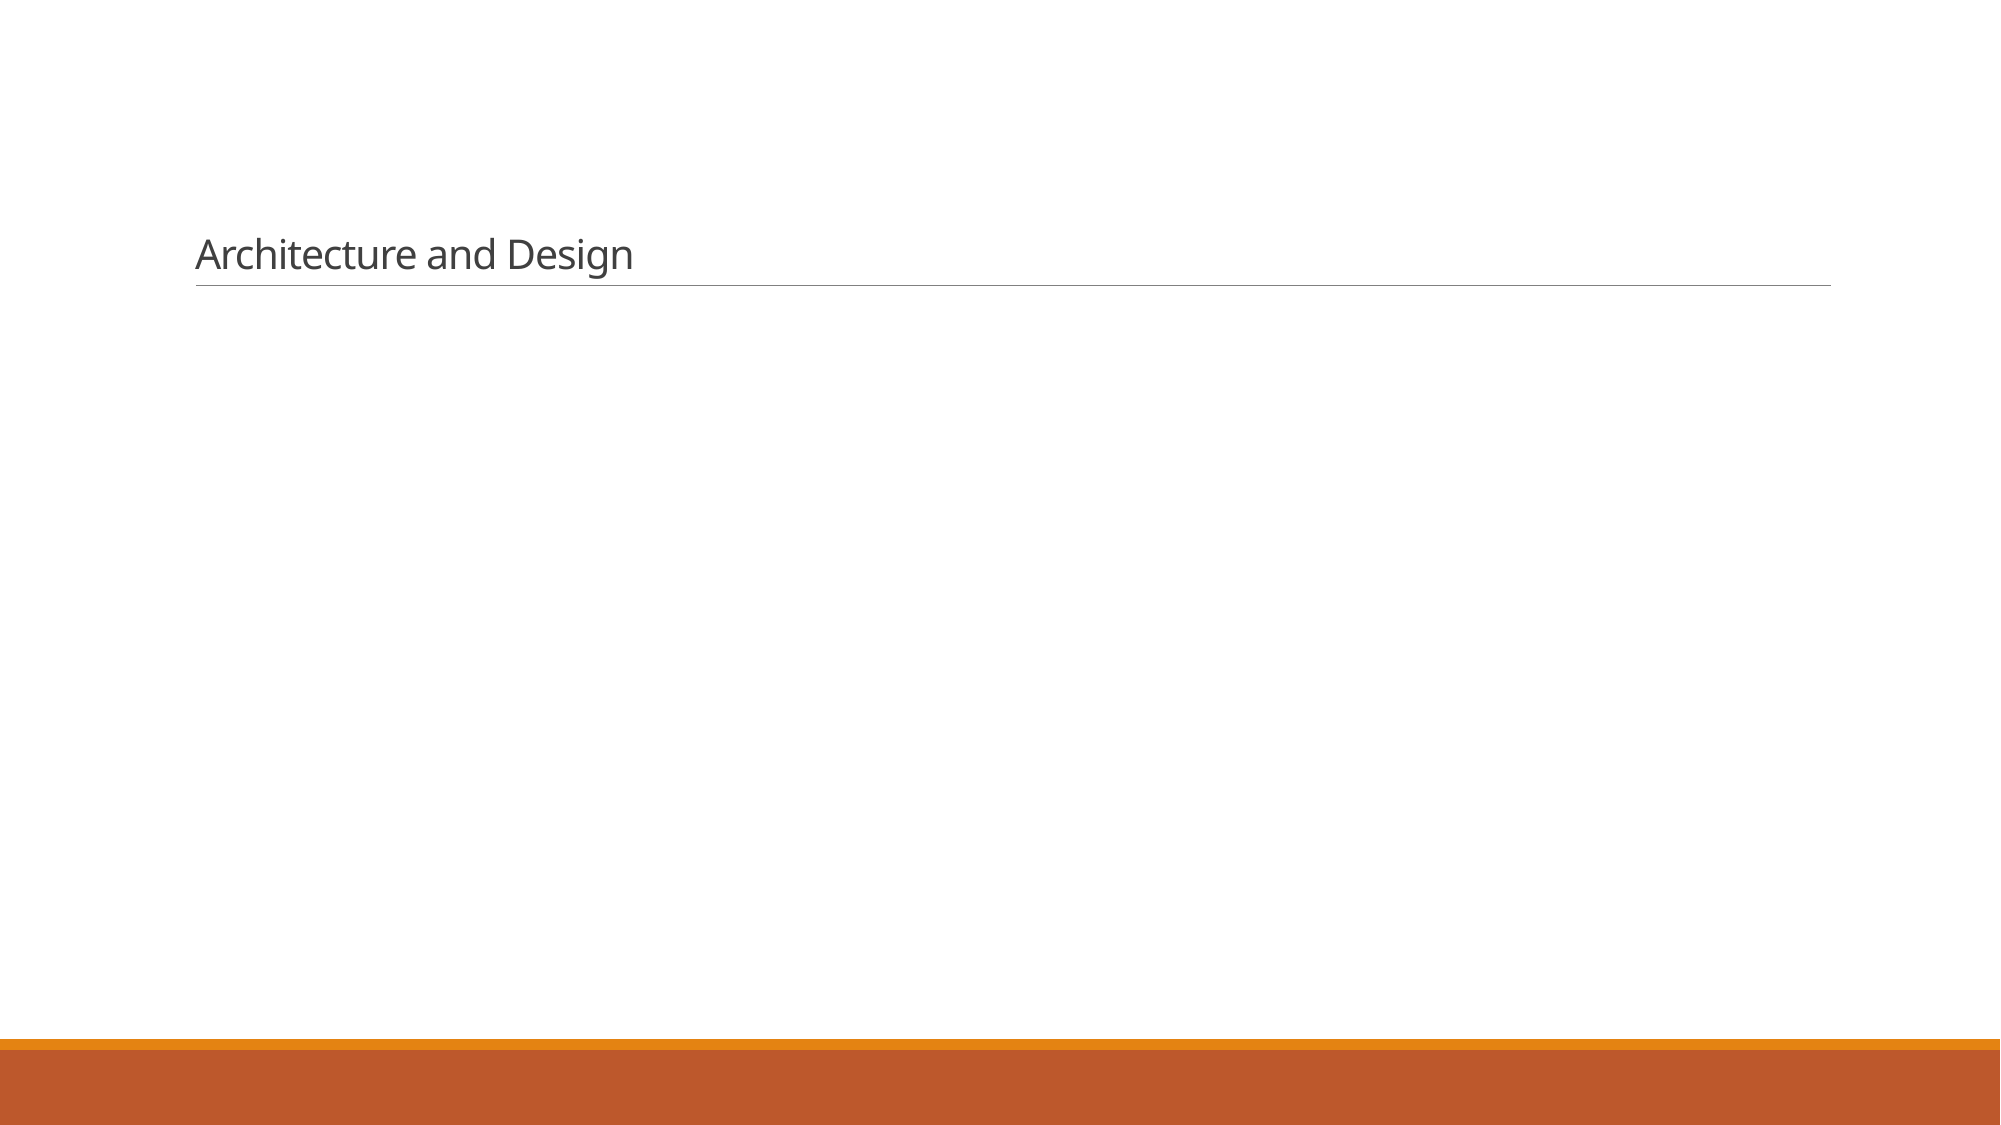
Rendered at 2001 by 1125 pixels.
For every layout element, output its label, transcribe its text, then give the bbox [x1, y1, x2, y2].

title Architecture and Design [180, 195, 1929, 285]
